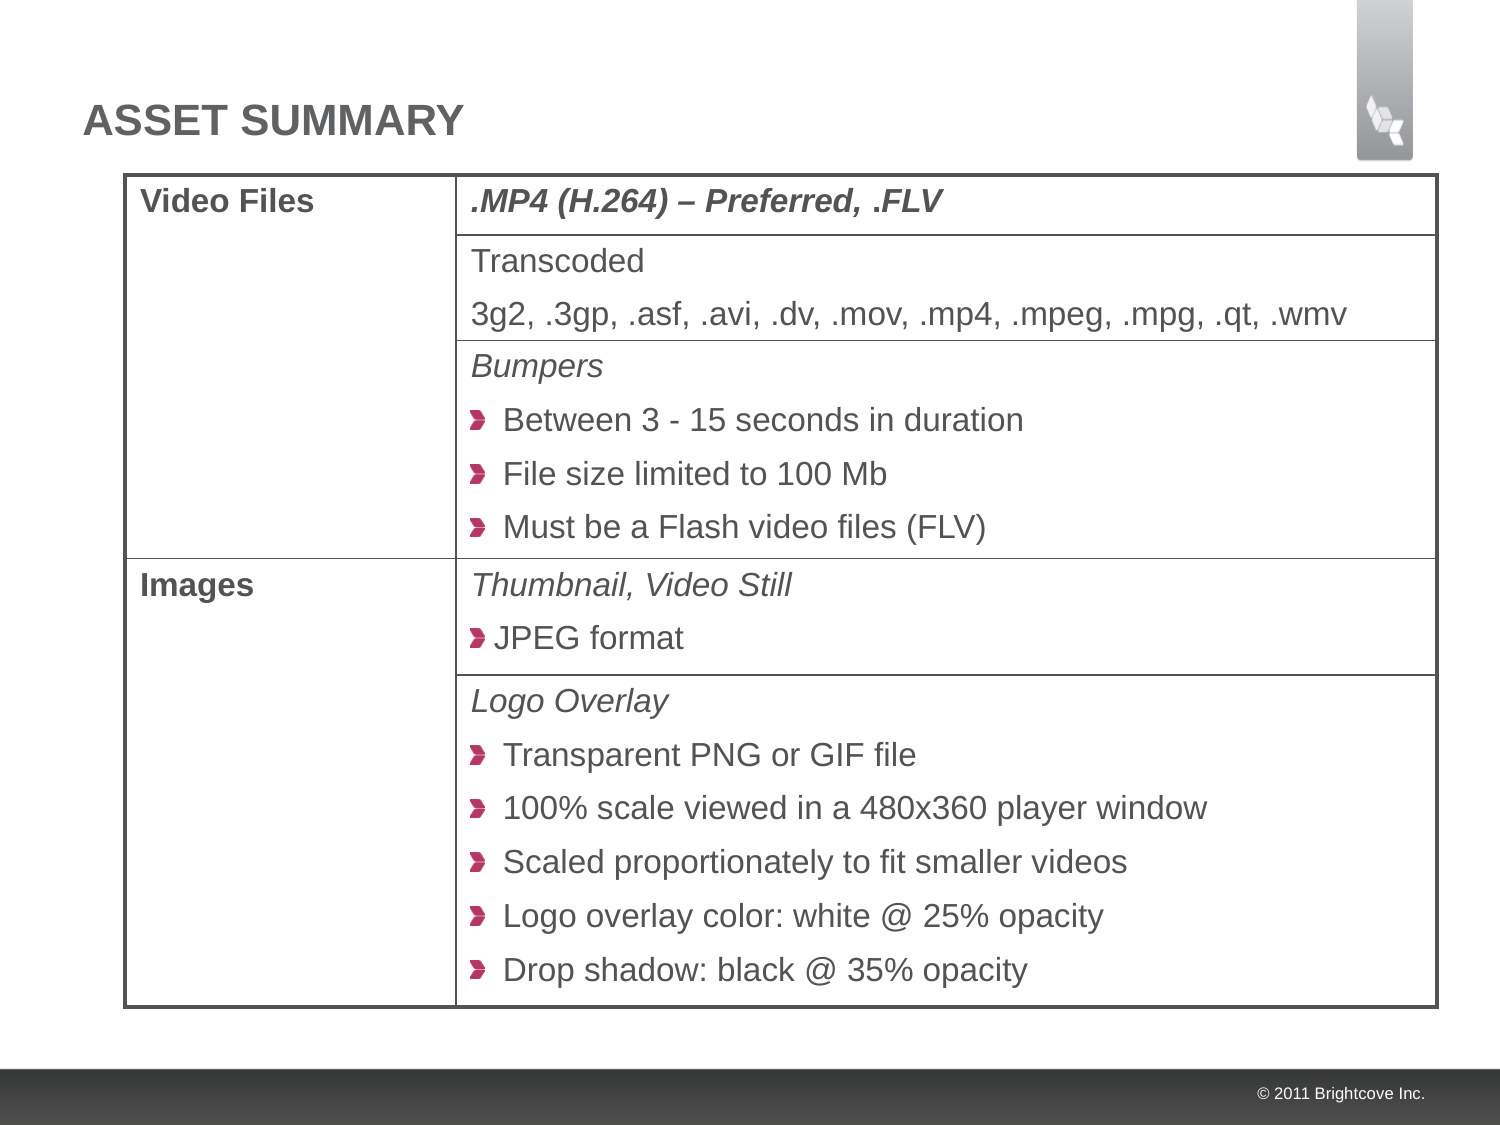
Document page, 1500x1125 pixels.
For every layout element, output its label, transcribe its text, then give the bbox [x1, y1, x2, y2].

table_cell Thumbnail, Video Still JPEG format [457, 559, 1435, 674]
table_cell Logo Overlay Transparent PNG or GIF file 100% scale viewed in a 480x360 player window Scaled proportionately to fit smaller videos Logo overlay color: white @ 25% opacity Drop shadow: black @ 35% opacity [457, 676, 1435, 1005]
table_cell Images [127, 559, 455, 1005]
table_header Video Files [127, 177, 455, 558]
table_cell Transcoded 3g2, .3gp, .asf, .avi, .dv, .mov, .mp4, .mpeg, .mpg, .qt, .wmv [457, 236, 1435, 340]
table_header .MP4 (H.264) – Preferred, .FLV [457, 177, 1435, 234]
table_cell Bumpers Between 3 - 15 seconds in duration File size limited to 100 Mb Must be a Flash video files (FLV) [457, 341, 1435, 558]
picture [0, 0, 1500, 1125]
title Asset Summary [66, 34, 1322, 203]
